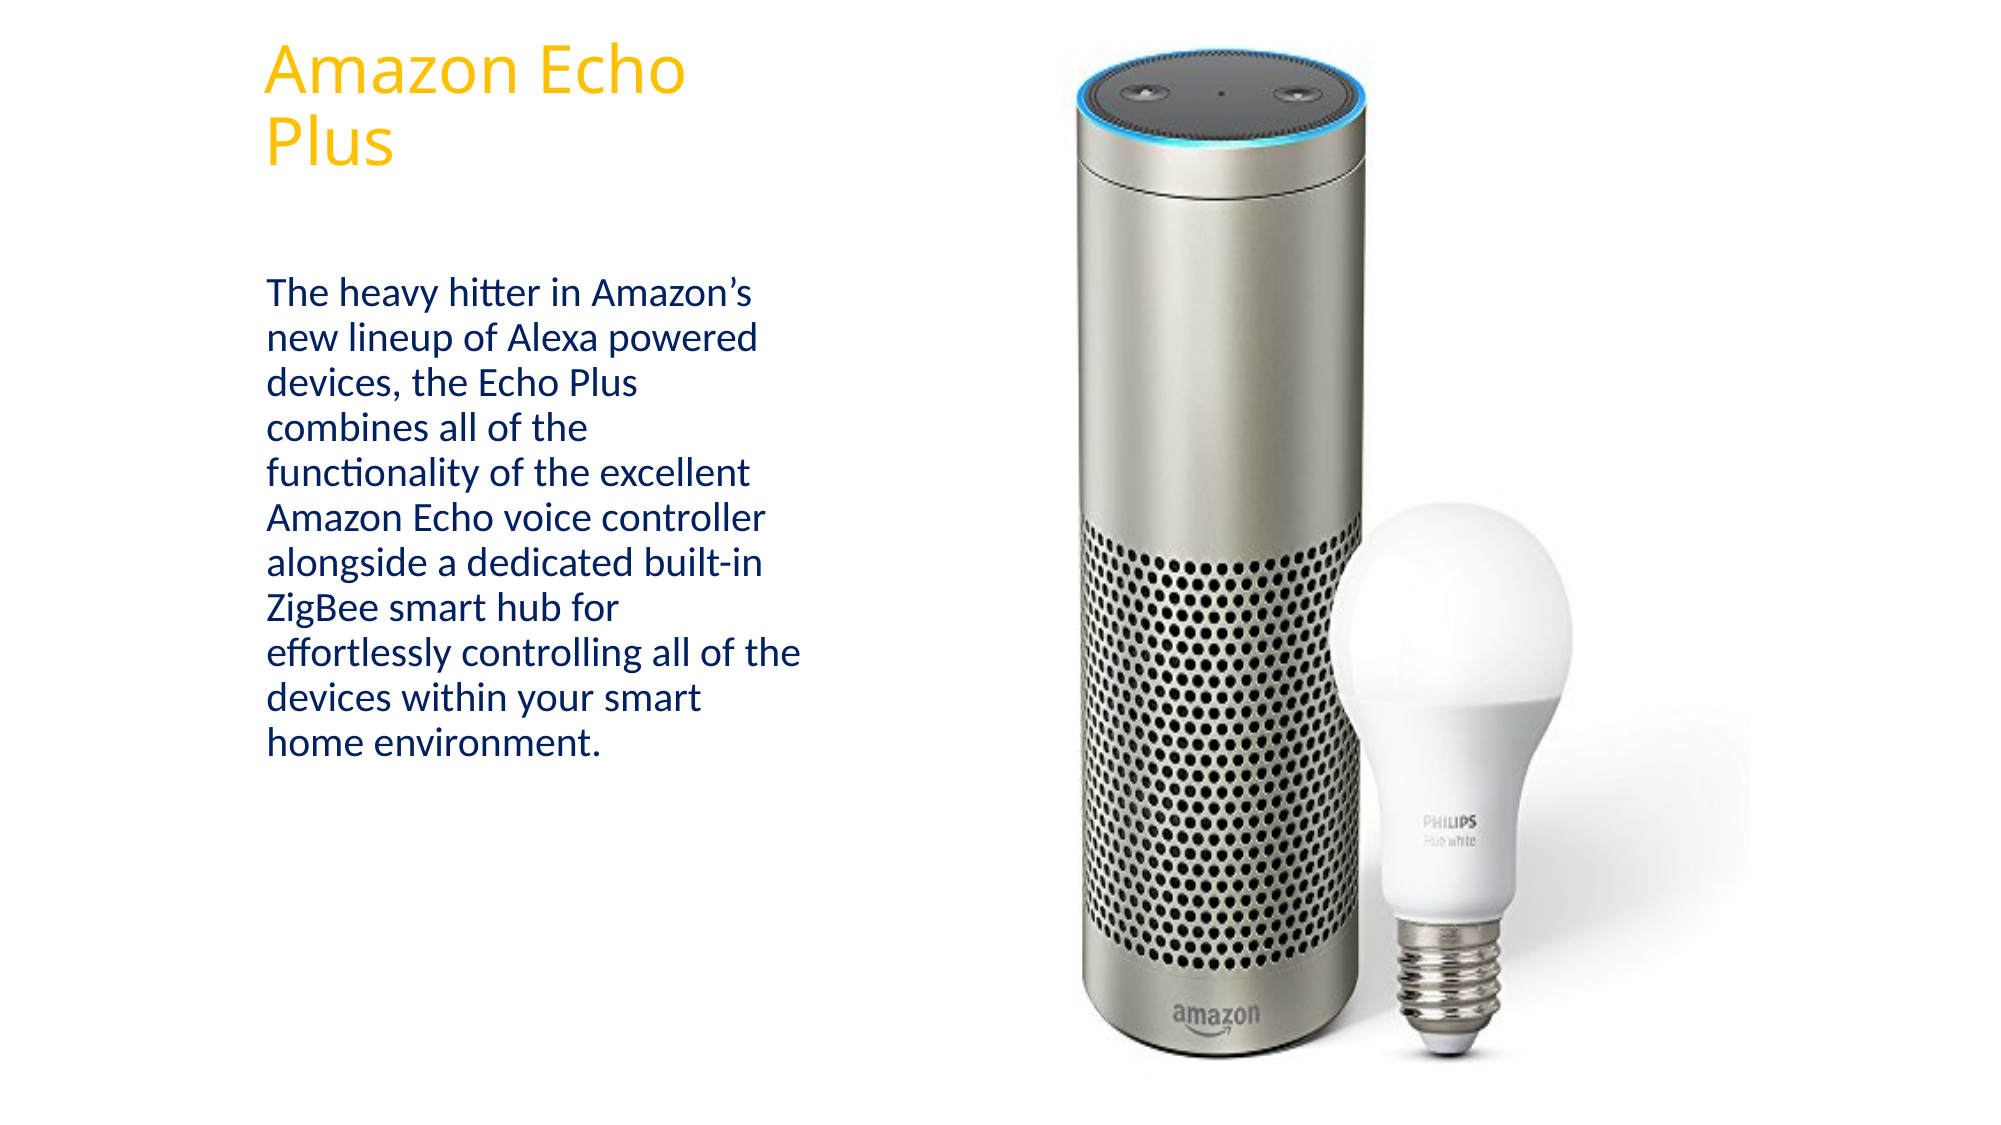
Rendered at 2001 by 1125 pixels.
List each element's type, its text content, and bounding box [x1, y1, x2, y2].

title Amazon Echo Plus [249, 12, 819, 188]
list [865, 12, 1750, 1125]
list The heavy hitter in Amazon’s new lineup of Alexa powered devices, the Echo Plus combines all of the functionality of the excellent Amazon Echo voice controller alongside a dedicated built-in ZigBee smart hub for effortlessly controlling all of the devices within your smart home environment. [251, 262, 820, 1043]
